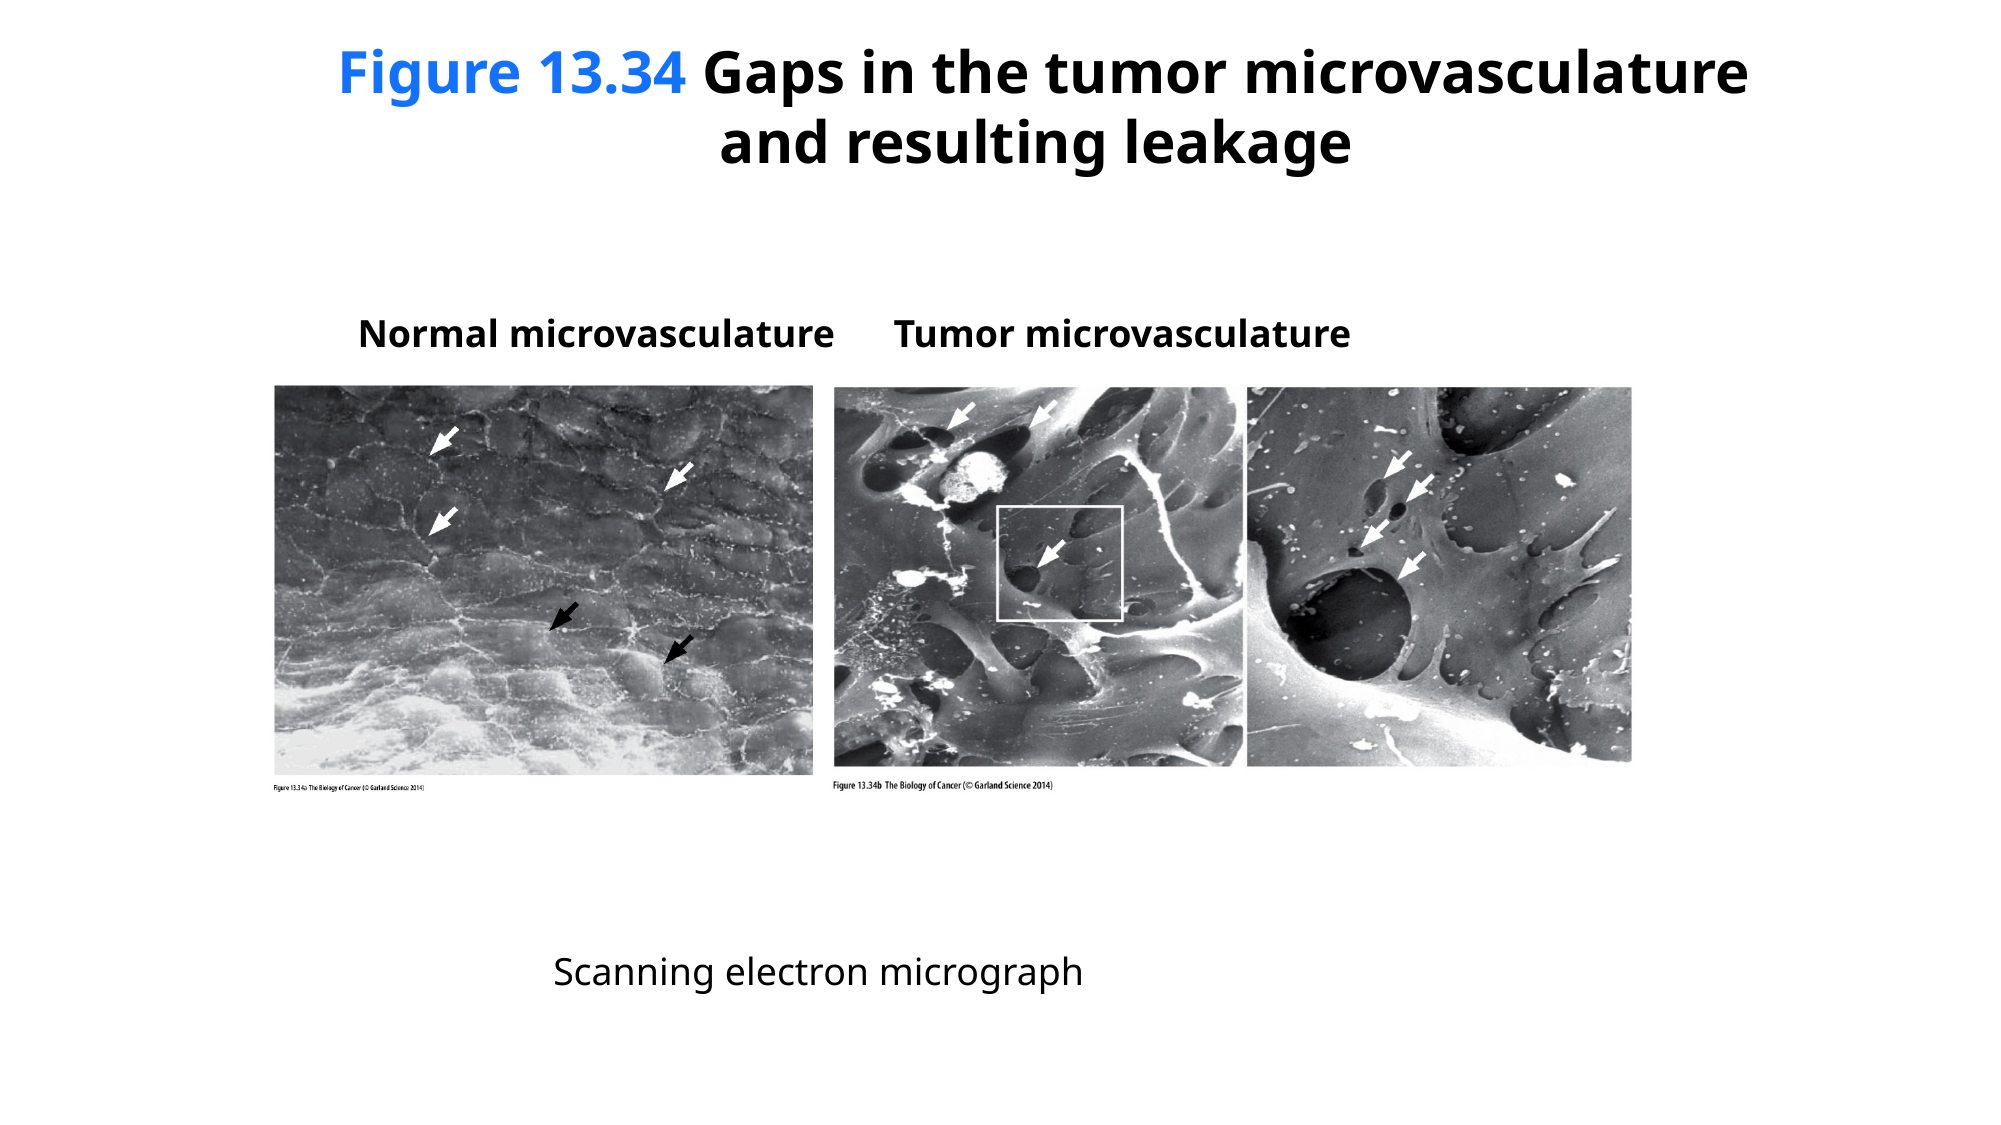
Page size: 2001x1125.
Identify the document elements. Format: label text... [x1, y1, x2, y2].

picture [828, 381, 1637, 793]
picture [269, 381, 817, 793]
text_box Scanning electron micrograph [538, 940, 1157, 1001]
text_box Figure 13.34 Gaps in the tumor microvasculature and resulting leakage [312, 27, 1777, 183]
text_box Normal microvasculature Tumor microvasculature [342, 302, 1415, 408]
